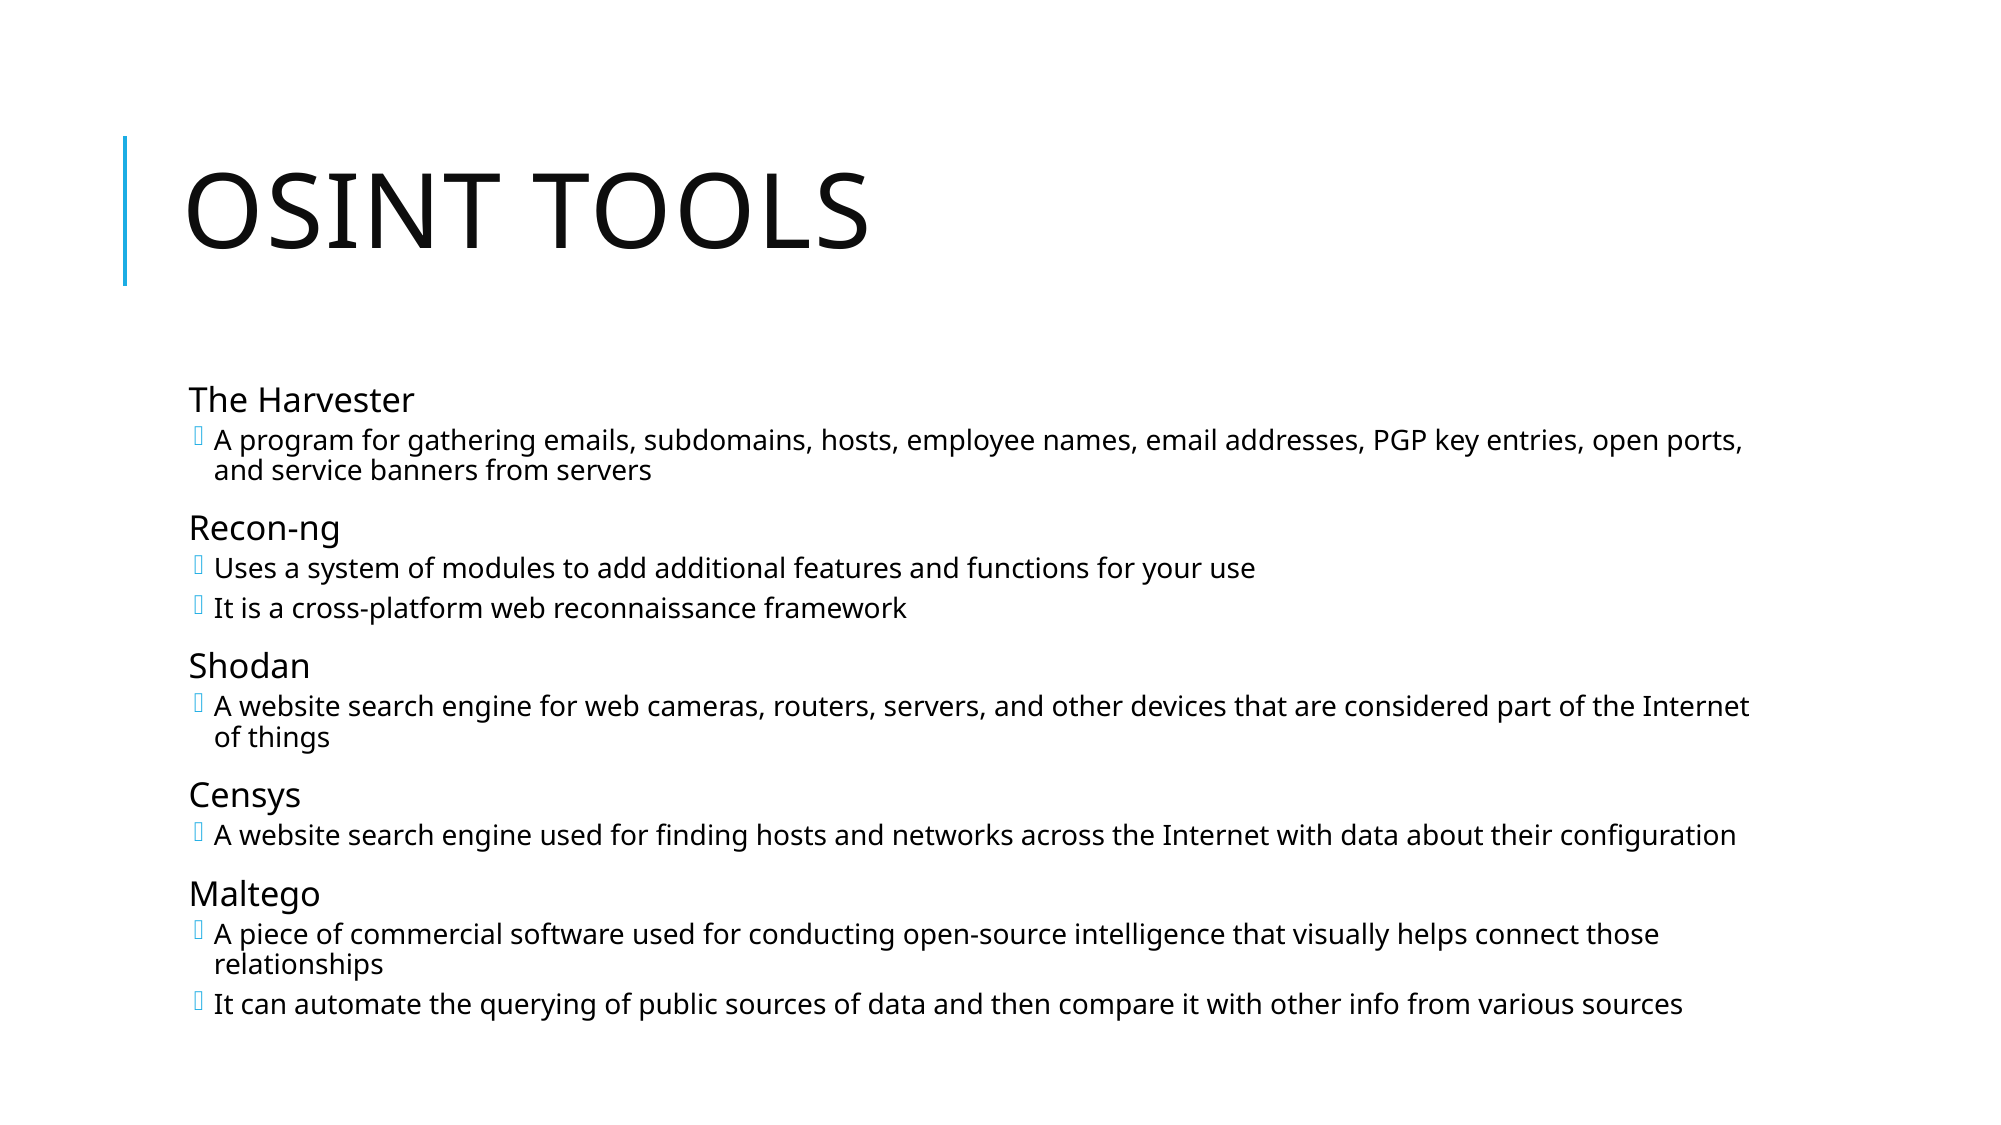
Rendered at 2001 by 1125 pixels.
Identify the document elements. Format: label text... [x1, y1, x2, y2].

list The Harvester A program for gathering emails, subdomains, hosts, employee names, email addresses, PGP key entries, open ports, and service banners from servers Recon-ng Uses a system of modules to add additional features and functions for your use It is a cross-platform web reconnaissance framework Shodan A website search engine for web cameras, routers, servers, and other devices that are considered part of the Internet of things Censys A website search engine used for finding hosts and networks across the Internet with data about their configuration Maltego A piece of commercial software used for conducting open-source intelligence that visually helps connect those relationships It can automate the querying of public sources of data and then compare it with other info from various sources [168, 375, 1763, 1035]
title OSINT Tools [168, 96, 1763, 342]
